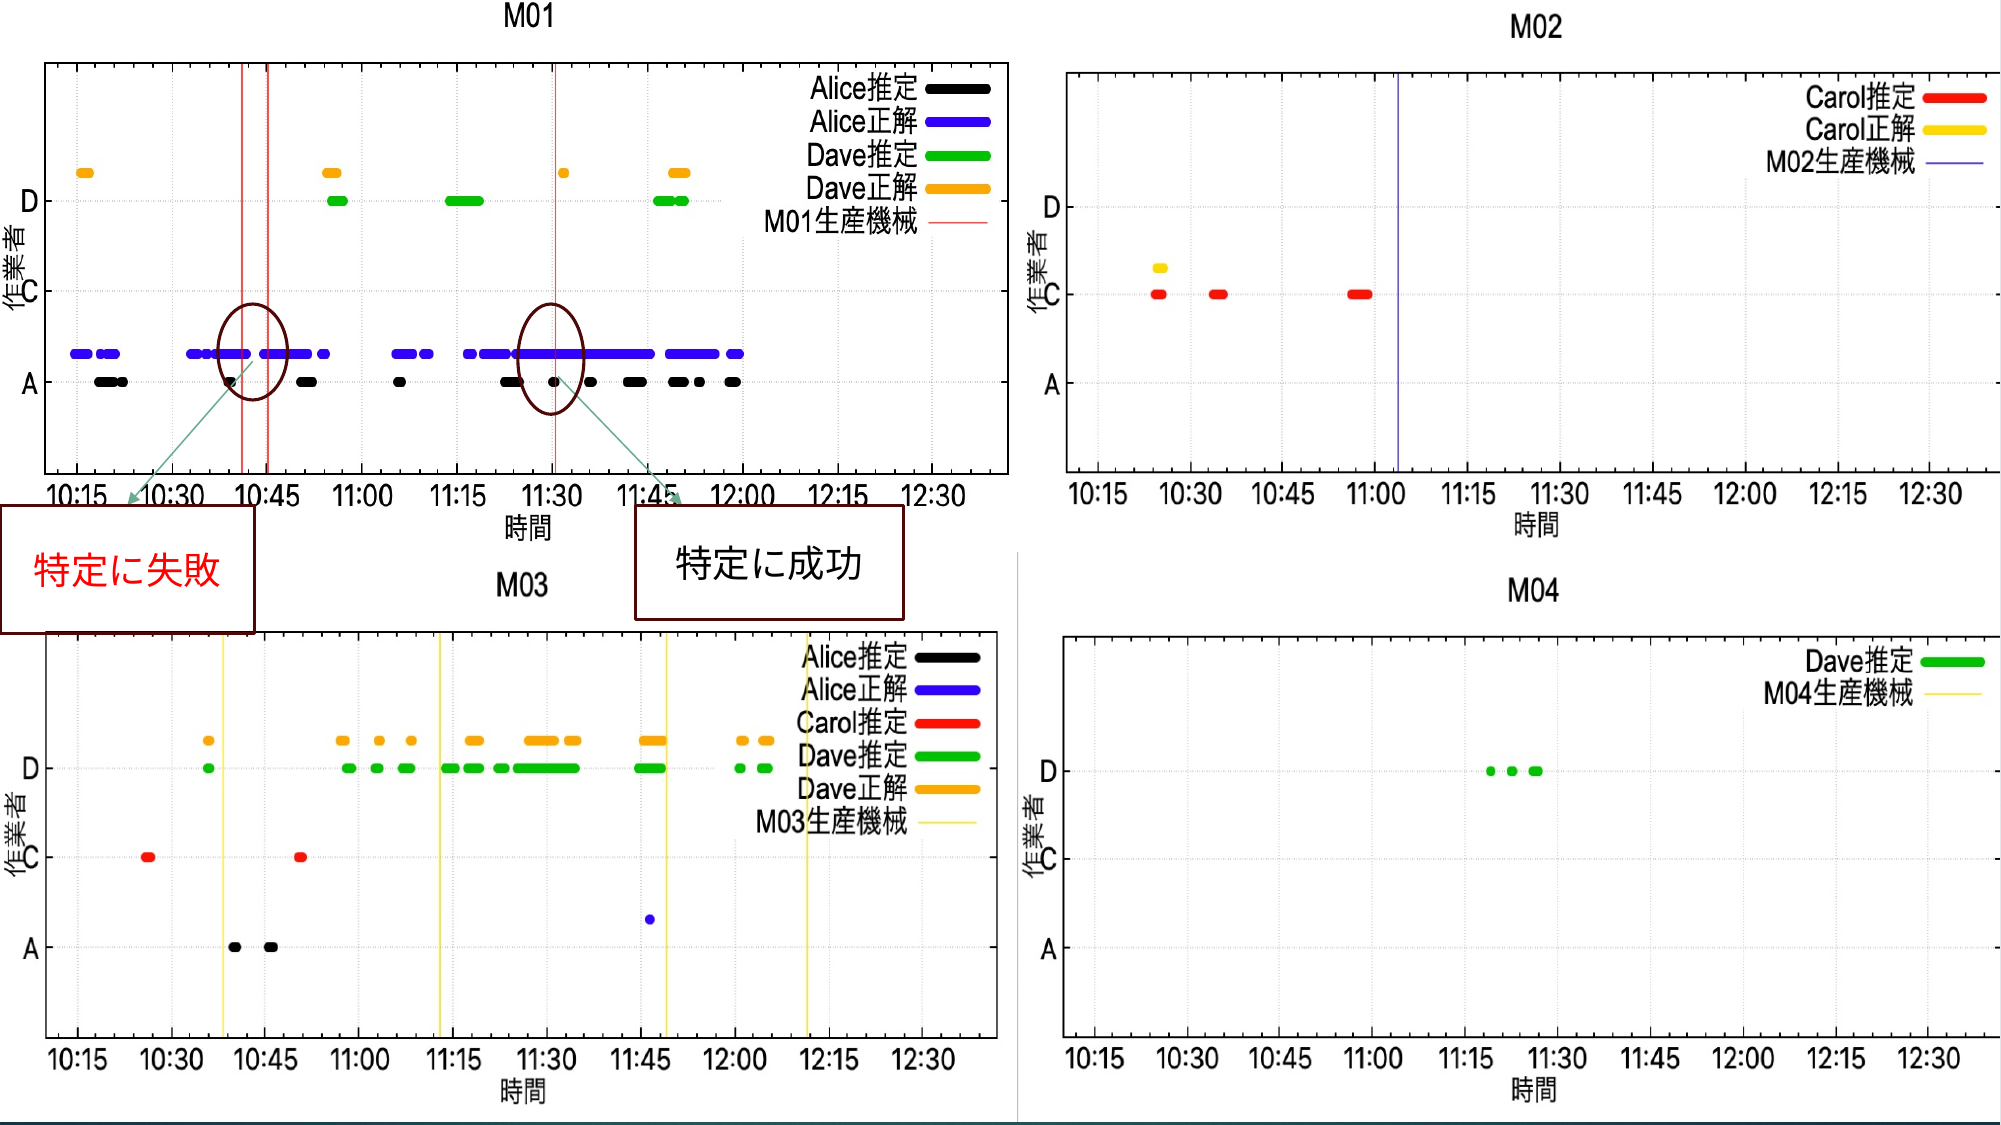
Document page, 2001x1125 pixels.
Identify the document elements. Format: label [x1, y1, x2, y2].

picture [0, 0, 2000, 1125]
text_box [558, 376, 683, 506]
text_box [126, 361, 253, 506]
